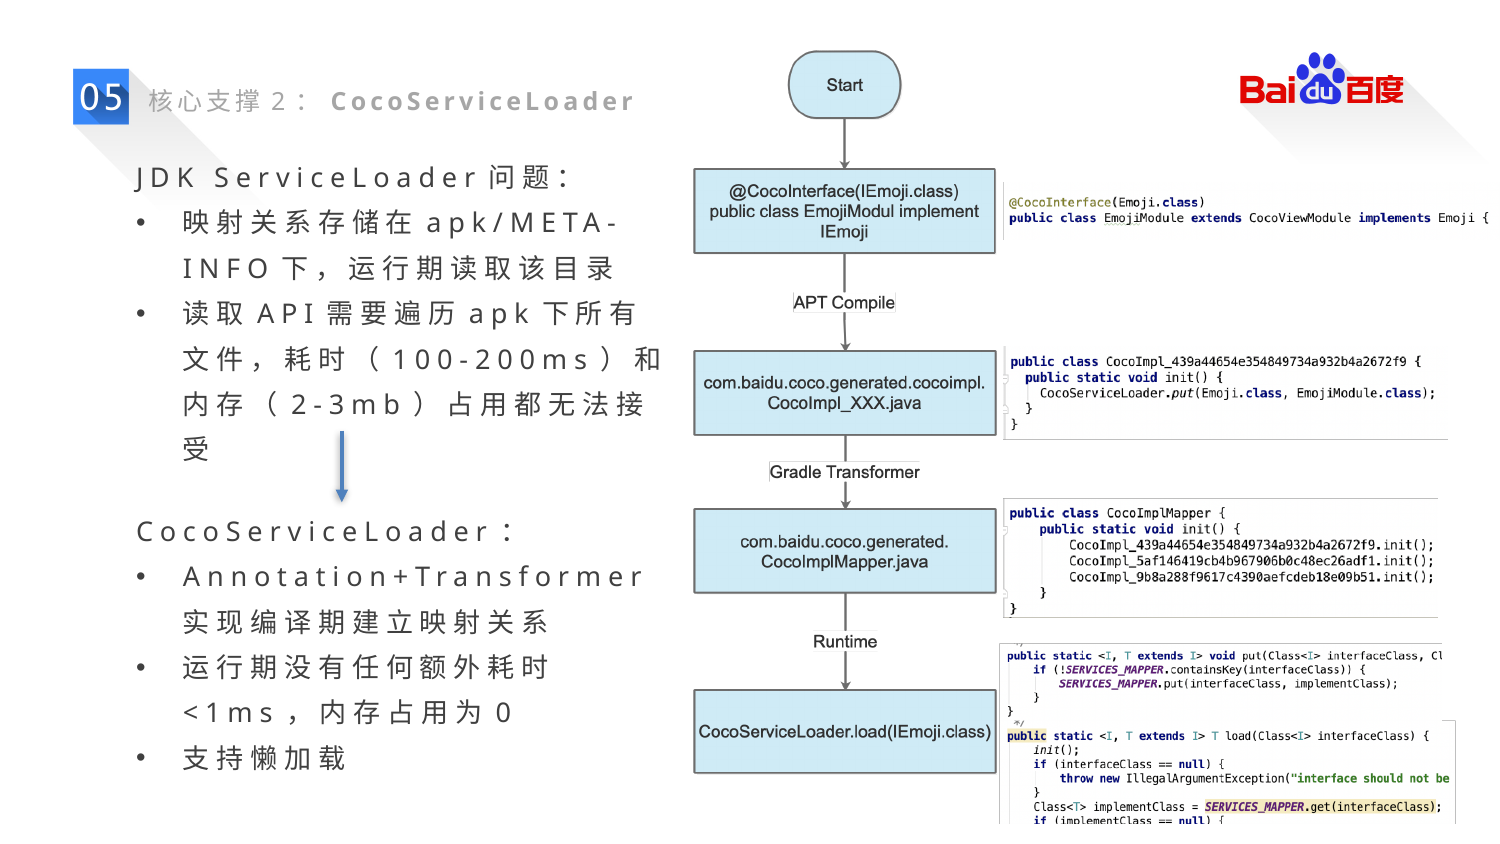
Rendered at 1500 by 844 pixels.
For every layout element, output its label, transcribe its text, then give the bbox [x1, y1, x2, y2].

text_box 核心支撑2：CocoServiceLoader [133, 66, 648, 123]
text_box CocoServiceLoader： Annotation+Transformer实现编译期建立映射关系 运行期没有任何额外耗时<1ms，内存占用为0 支持懒加载 [121, 493, 672, 782]
text_box JDK ServiceLoader问题： 映射关系存储在apk/META-INFO下，运行期读取该目录 读取API需要遍历apk下所有文件，耗时（100-200ms）和内存（2-3mb）占用都无法接受 [121, 139, 686, 473]
picture [0, 0, 1500, 844]
